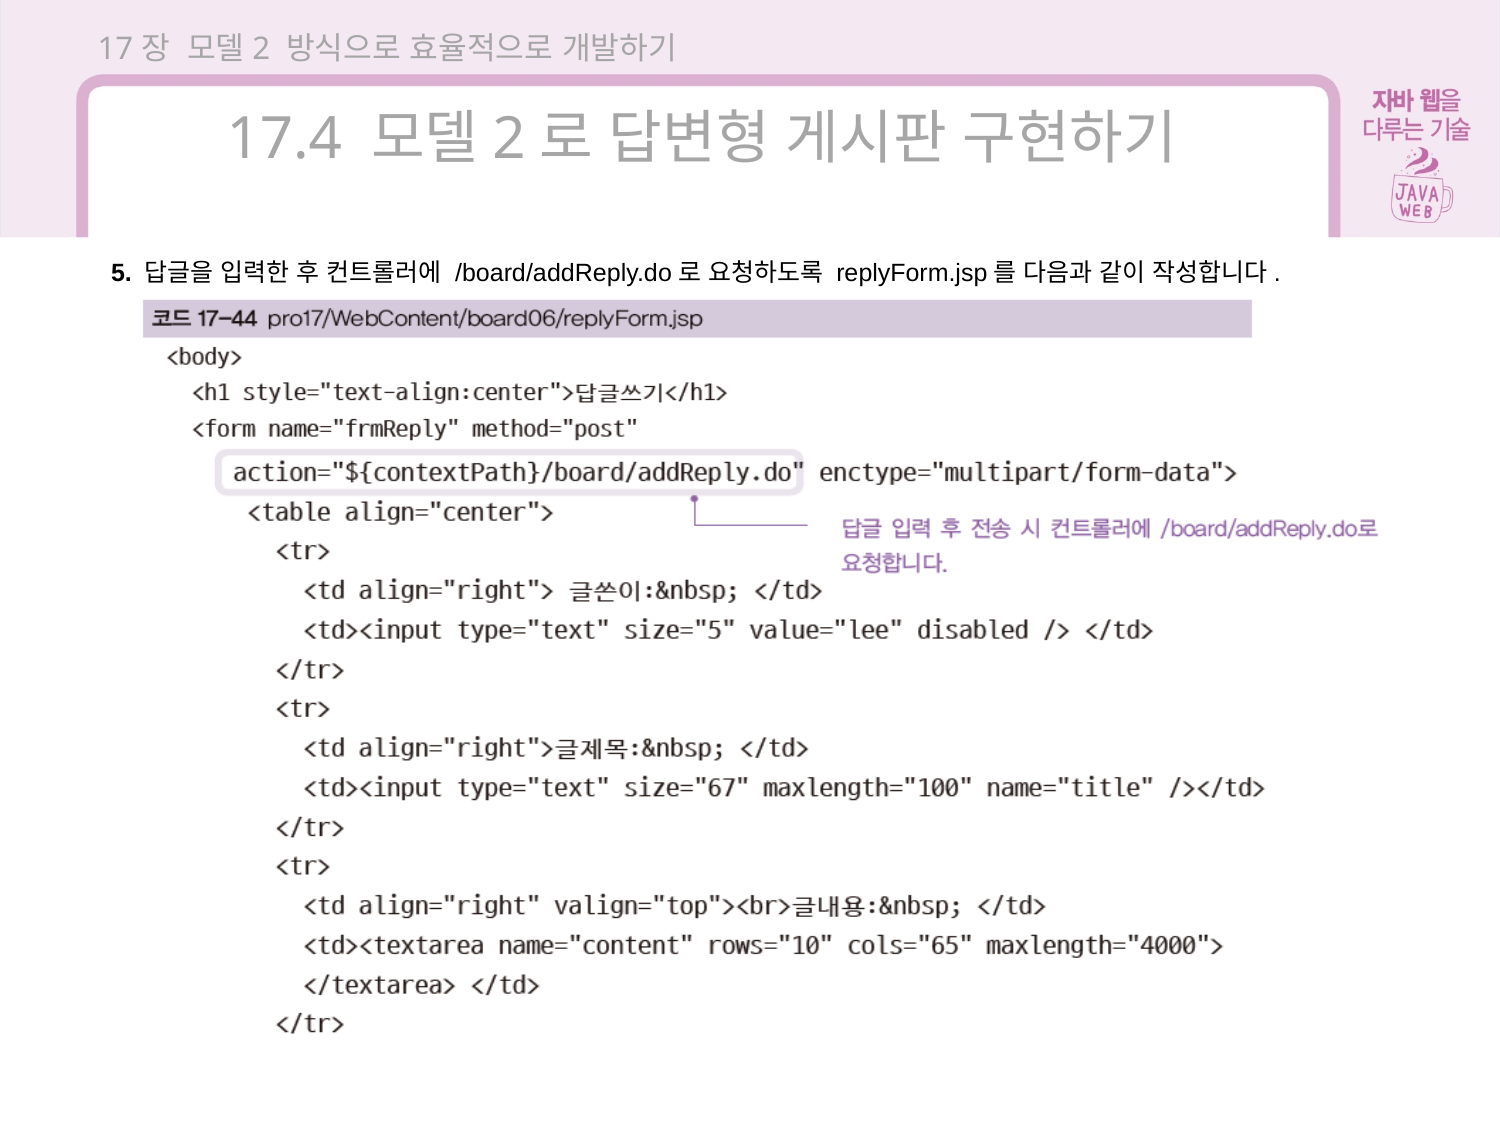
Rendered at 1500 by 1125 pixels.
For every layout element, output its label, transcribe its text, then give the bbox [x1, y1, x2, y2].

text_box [138, 294, 1385, 1040]
text_box 17.4 모델2로 답변형 게시판 구현하기 [176, 92, 1227, 178]
picture [0, 0, 1500, 1125]
text_box 17장 모델2 방식으로 효율적으로 개발하기 [82, 0, 1133, 74]
text_box 5. 답글을 입력한 후 컨트롤러에 /board/addReply.do로 요청하도록 replyForm.jsp를 다음과 같이 작성합니다. [96, 249, 1385, 295]
